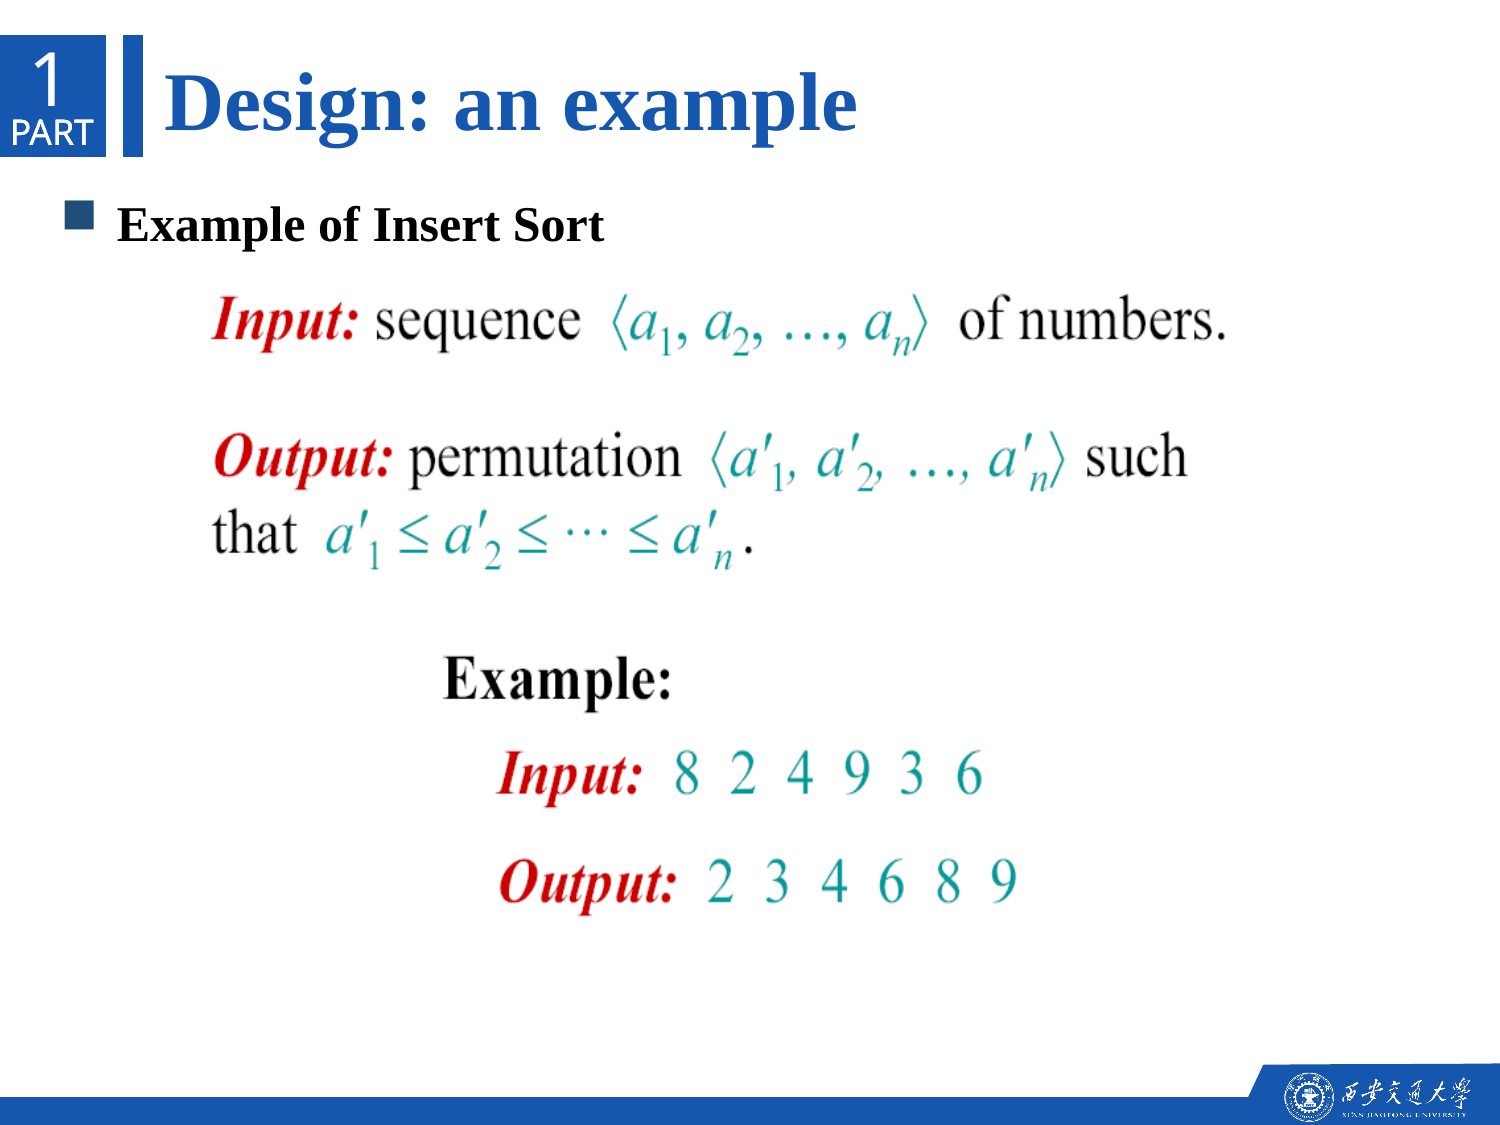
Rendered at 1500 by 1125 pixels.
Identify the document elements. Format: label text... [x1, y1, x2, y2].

text_box PART [9, 109, 95, 153]
text_box Design: an example [149, 43, 1467, 150]
picture [187, 261, 1316, 955]
text_box Example of Insert Sort [45, 183, 796, 259]
text_box 1 [14, 23, 87, 109]
